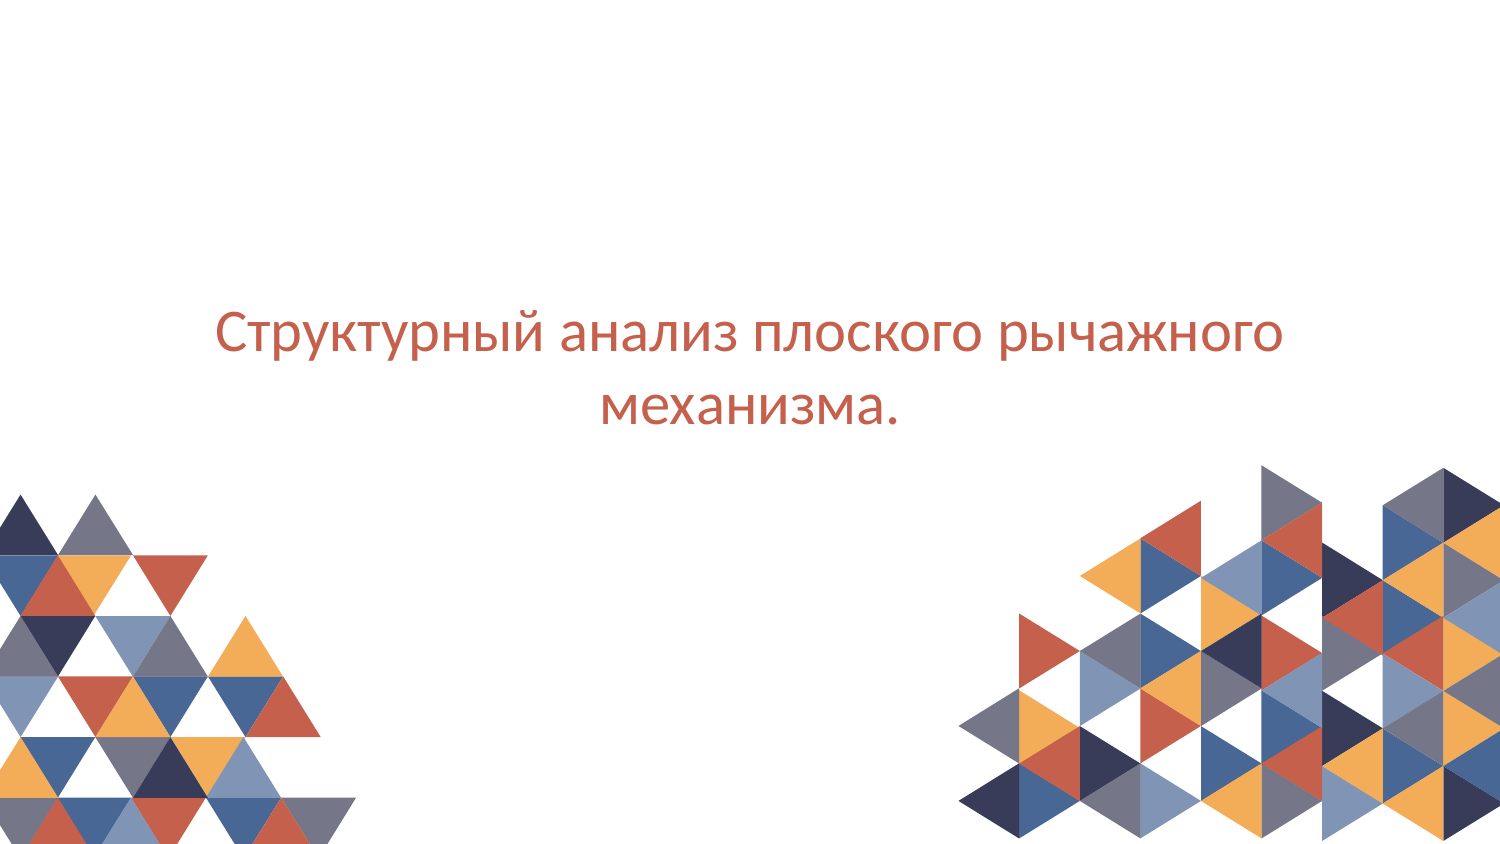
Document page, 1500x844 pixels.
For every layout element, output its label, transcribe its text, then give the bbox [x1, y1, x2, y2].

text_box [0, 579, 442, 844]
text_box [958, 465, 1500, 842]
text_box Структурный анализ плоского рычажного механизма. [65, 283, 1435, 444]
